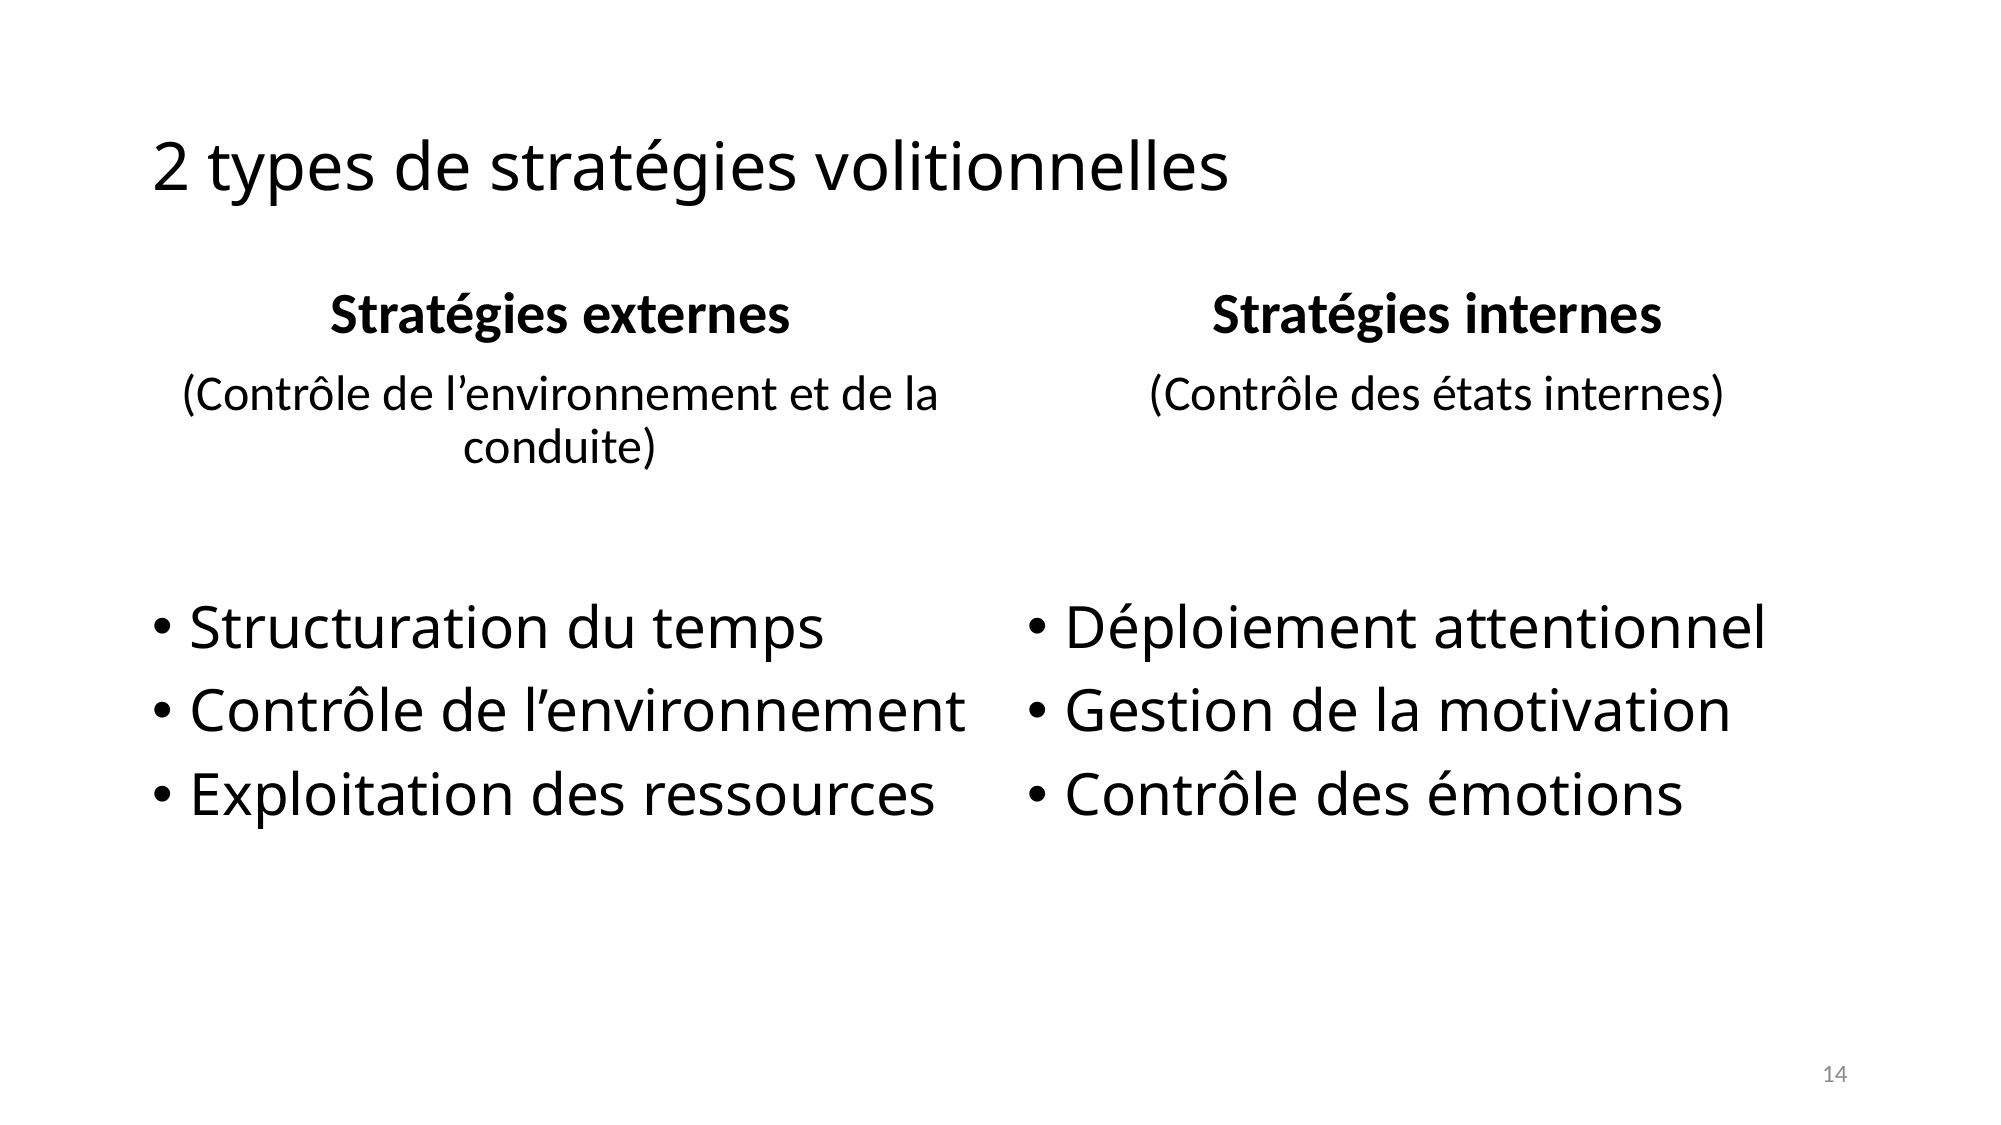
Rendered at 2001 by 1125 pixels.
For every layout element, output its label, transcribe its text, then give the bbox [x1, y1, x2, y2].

text_box Stratégies externes (Contrôle de l’environnement et de la conduite) [137, 275, 984, 410]
text_box 14 [1412, 1042, 1863, 1103]
text_box Structuration du temps Contrôle de l’environnement Exploitation des ressources [137, 410, 984, 1016]
text_box 2 types de stratégies volitionnelles [137, 59, 1863, 278]
text_box Déploiement attentionnel Gestion de la motivation Contrôle des émotions [1012, 410, 1863, 1016]
text_box Stratégies internes (Contrôle des états internes) [1012, 275, 1863, 410]
